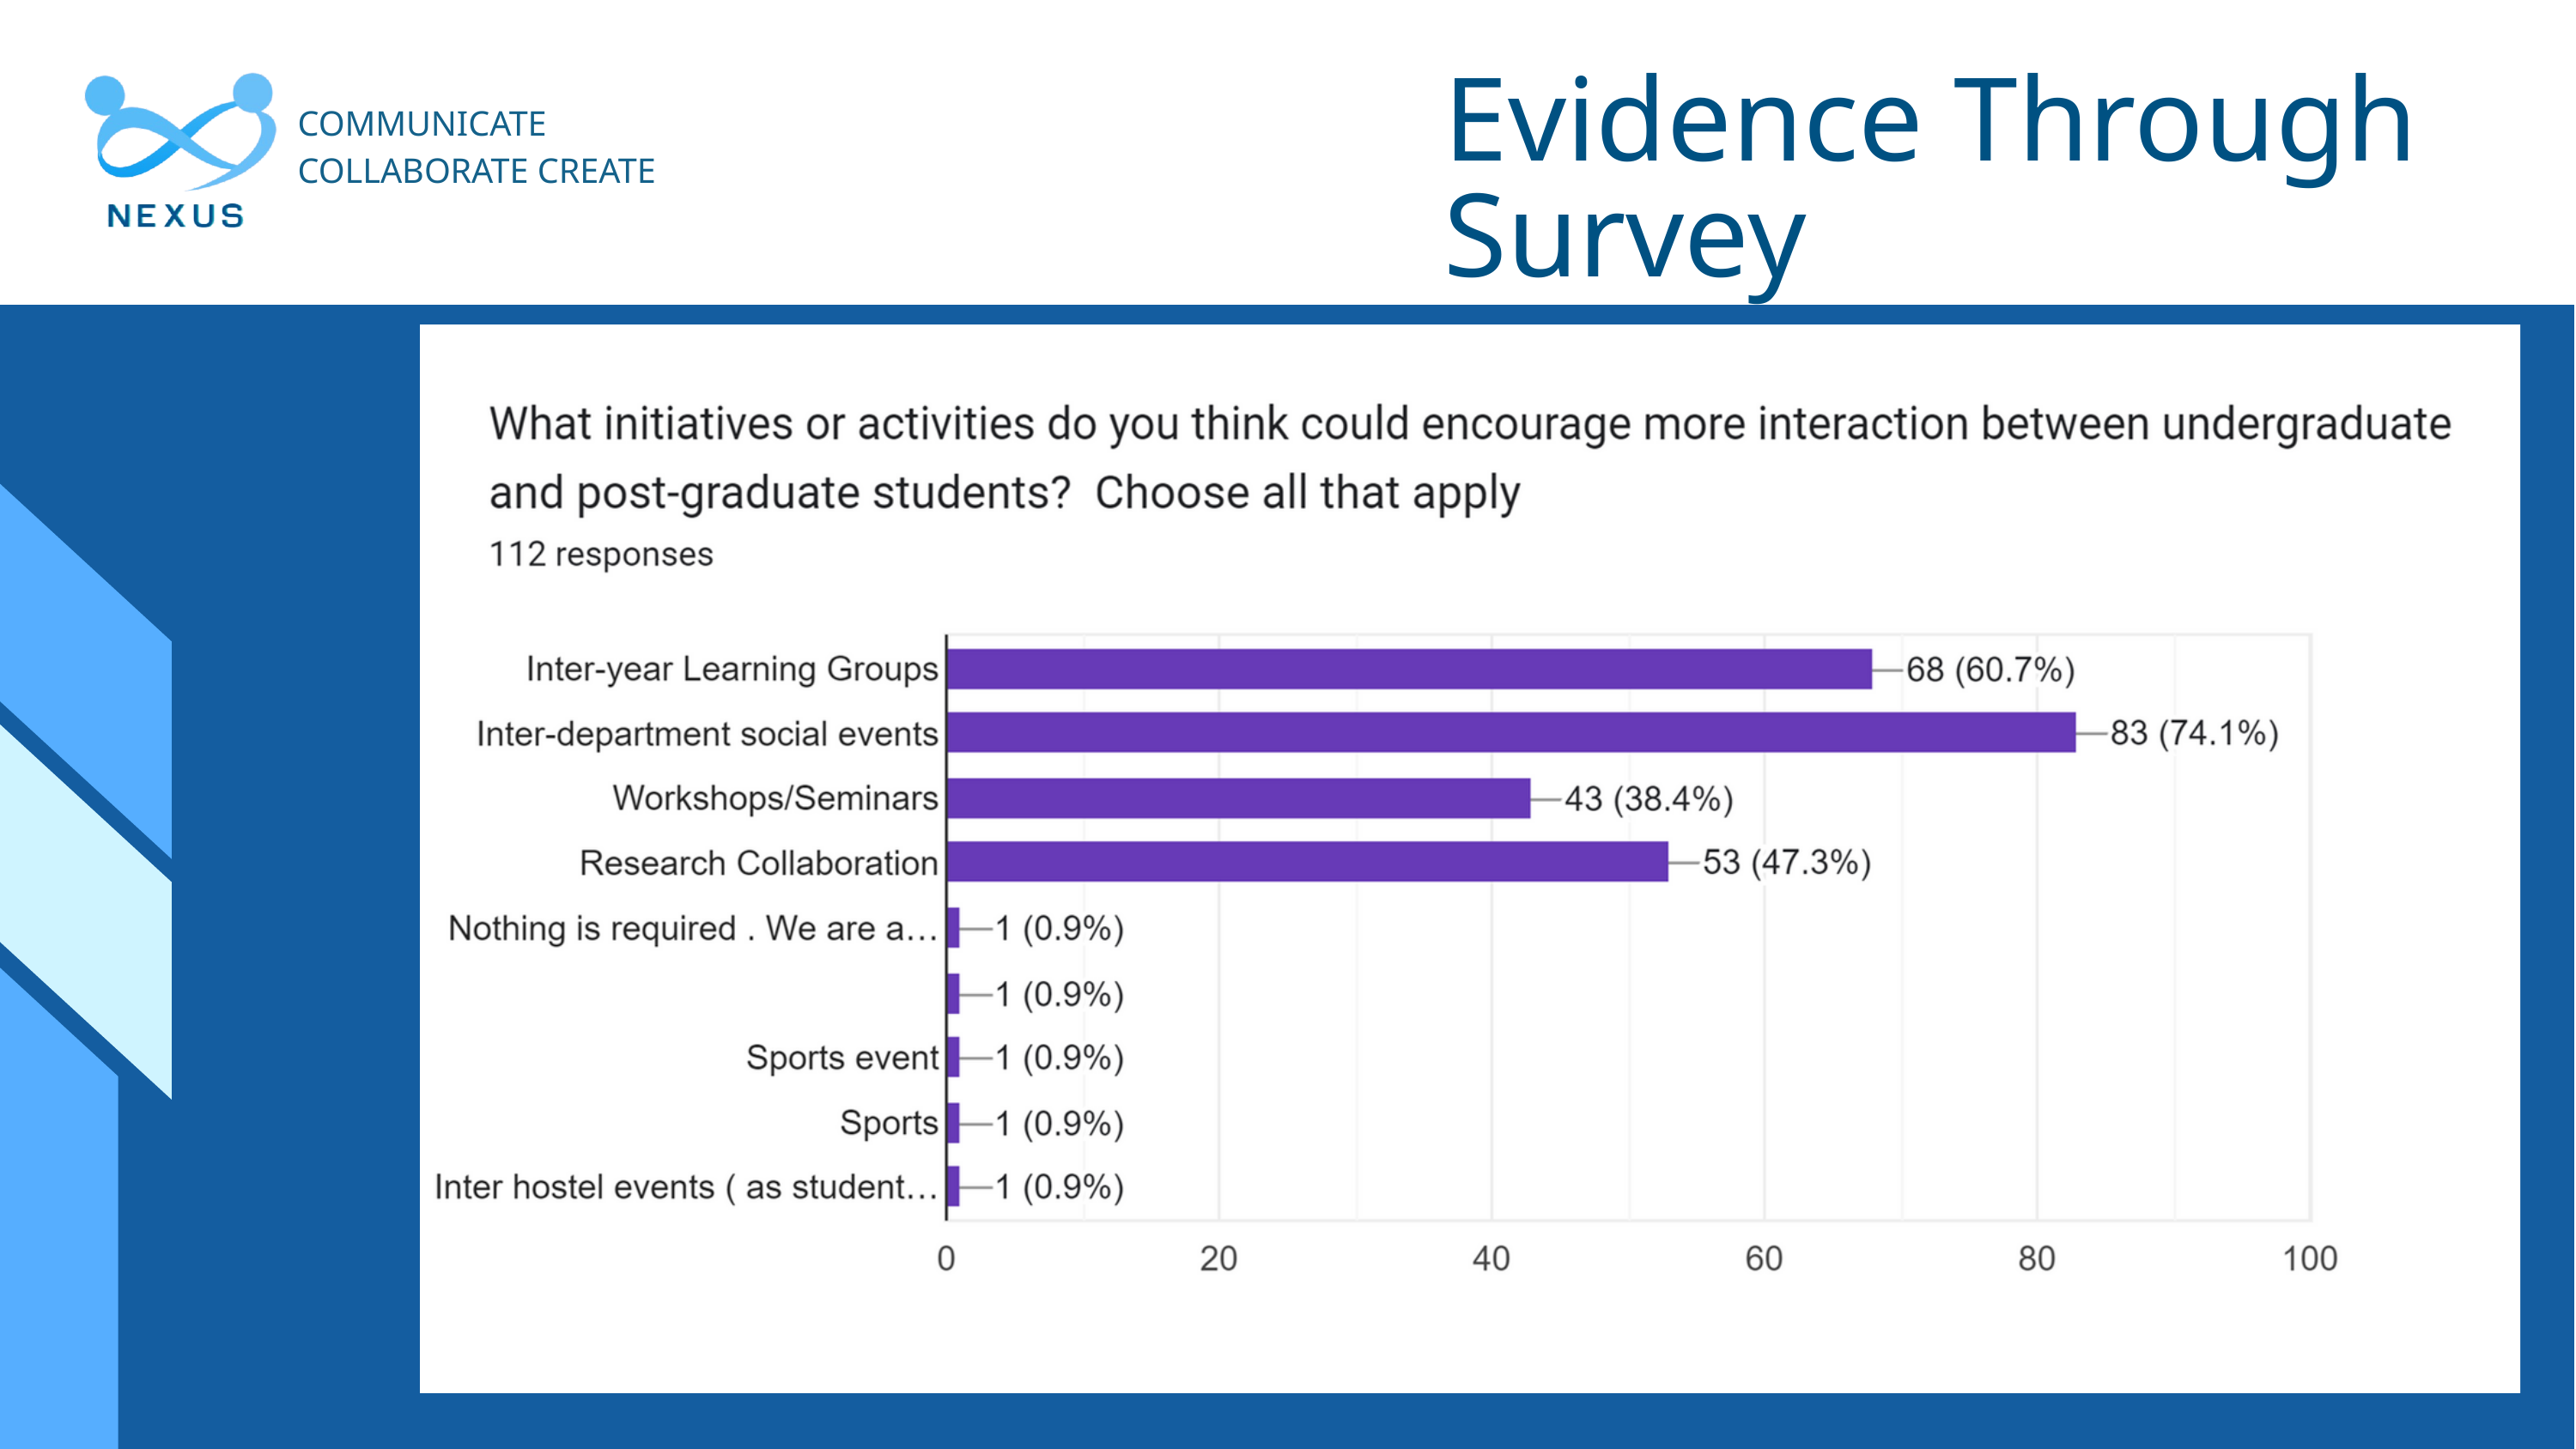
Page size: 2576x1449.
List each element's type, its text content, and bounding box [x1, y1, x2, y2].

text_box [0, 585, 274, 758]
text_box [70, 51, 298, 251]
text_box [0, 826, 274, 998]
text_box COMMUNICATE COLLABORATE CREATE [301, 94, 699, 191]
text_box Evidence Through Survey [1443, 69, 2575, 300]
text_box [0, 1217, 369, 1337]
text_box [0, 304, 2575, 1449]
